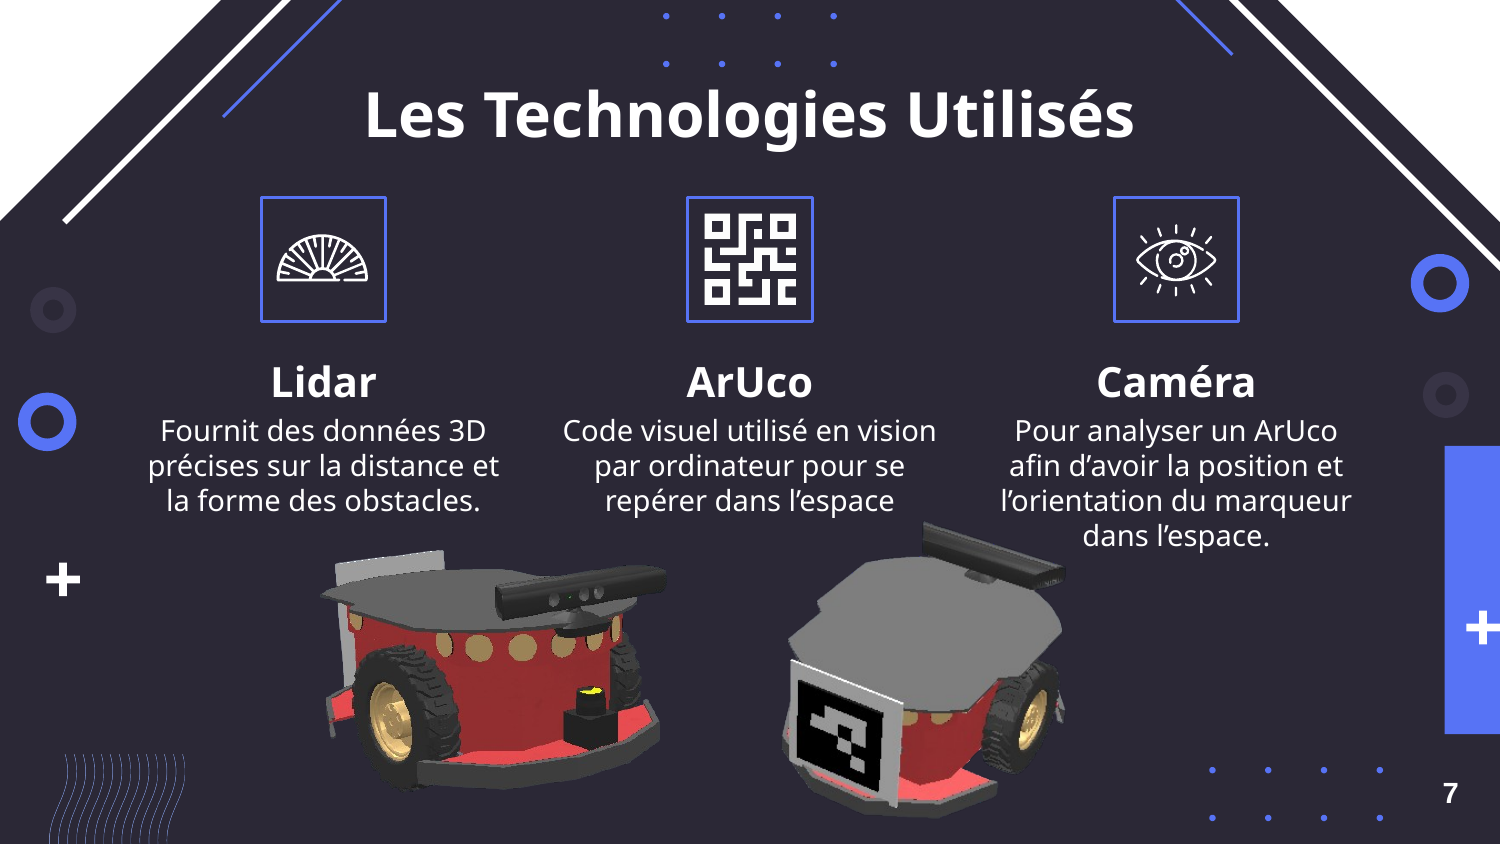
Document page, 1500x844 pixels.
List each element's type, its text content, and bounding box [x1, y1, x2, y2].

picture [50, 755, 185, 844]
title Lidar [118, 360, 530, 421]
text_box [1114, 197, 1239, 322]
title Les Technologies Utilisés [118, 60, 1382, 150]
title Caméra [970, 360, 1382, 421]
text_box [1135, 223, 1218, 297]
title ArUco [544, 360, 956, 396]
subtitle Code visuel utilisé en vision par ordinateur pour se repérer dans l’espace [544, 396, 956, 488]
subtitle Fournit des données 3D précises sur la distance et la forme des obstacles. [118, 396, 529, 547]
picture [687, 196, 813, 322]
text_box 7 [1427, 766, 1484, 817]
text_box [261, 197, 386, 322]
subtitle Pour analyser un ArUco afin d’avoir la position et l’orientation du marqueur dans l’espace. [971, 396, 1382, 547]
text_box [276, 234, 368, 282]
picture [270, 482, 1191, 844]
